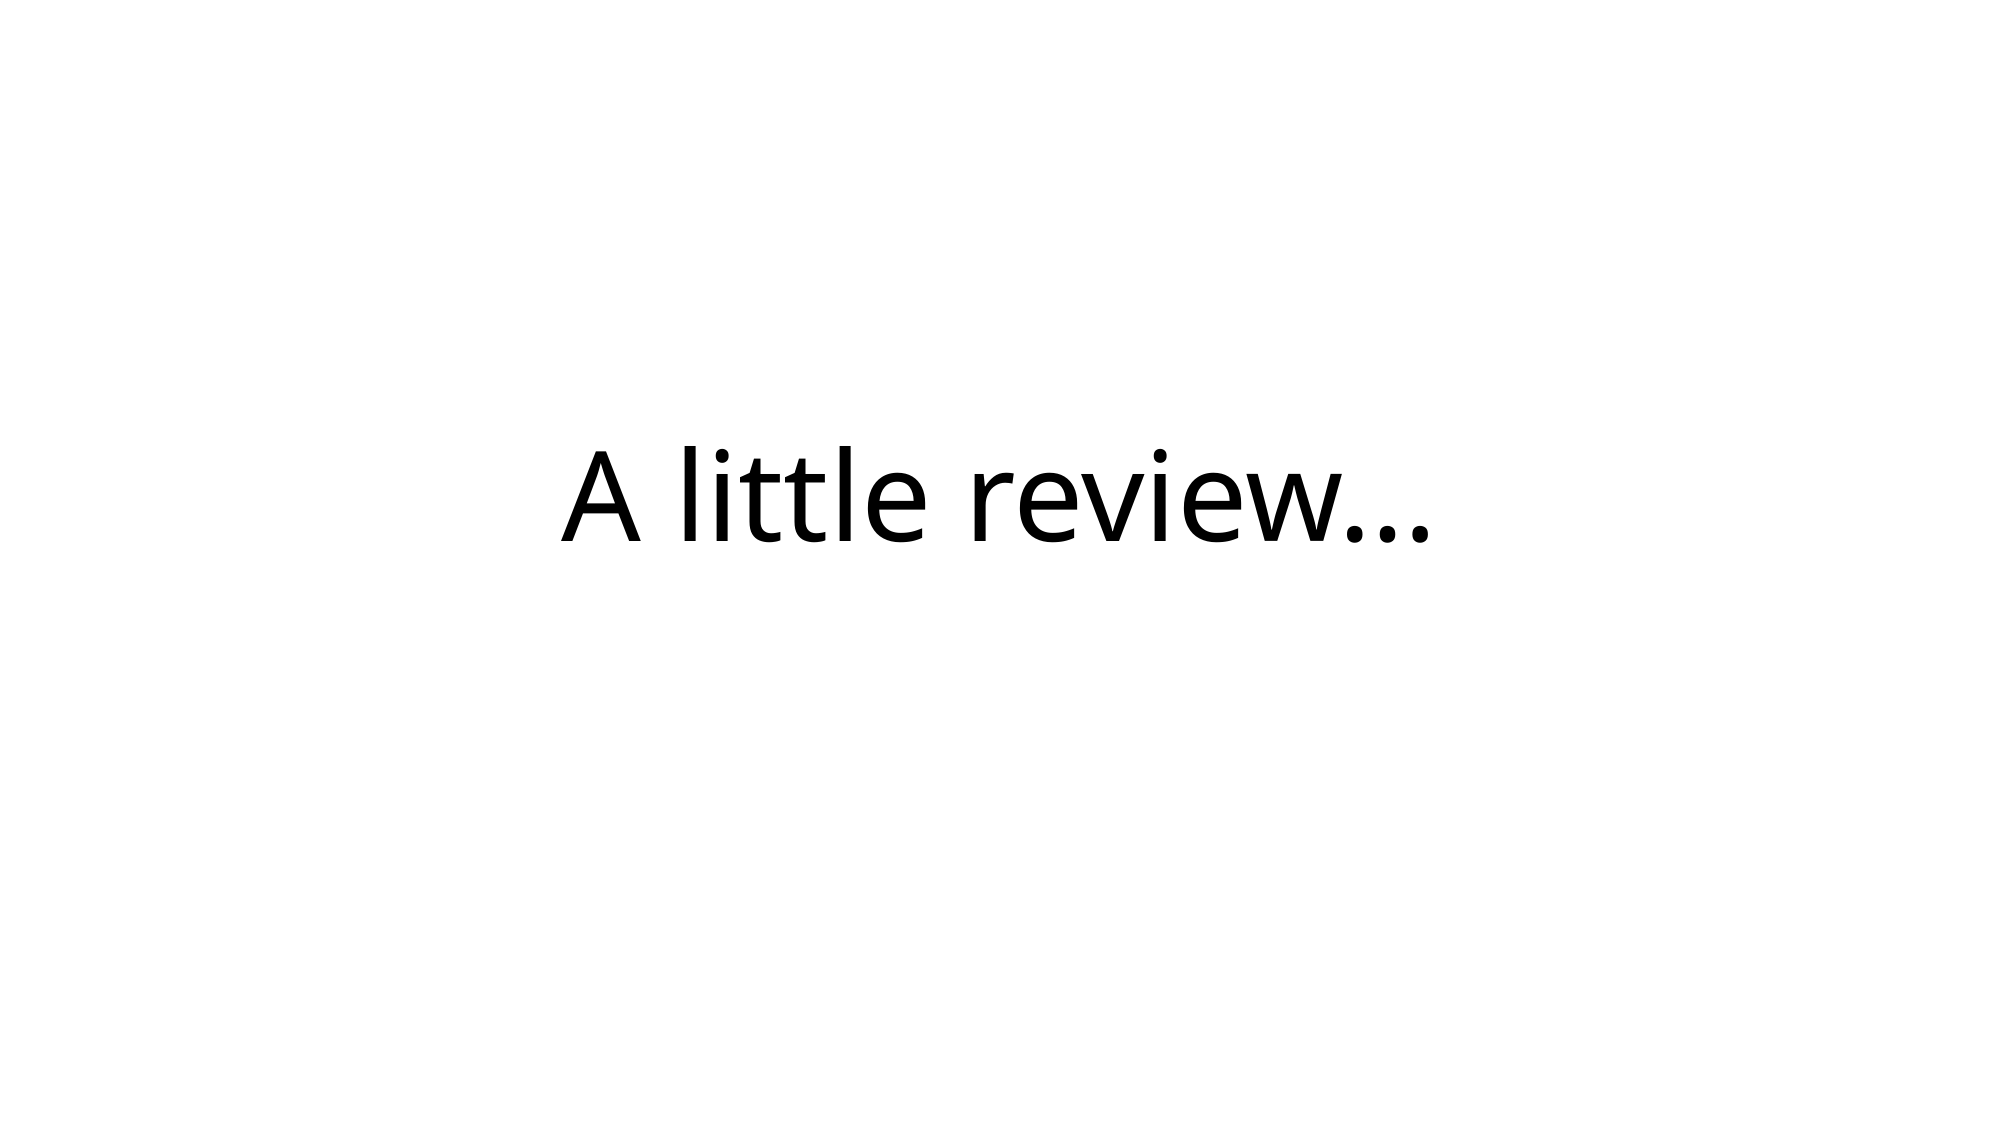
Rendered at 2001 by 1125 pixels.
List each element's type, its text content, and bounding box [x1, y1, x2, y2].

title A little review… [249, 184, 1750, 576]
